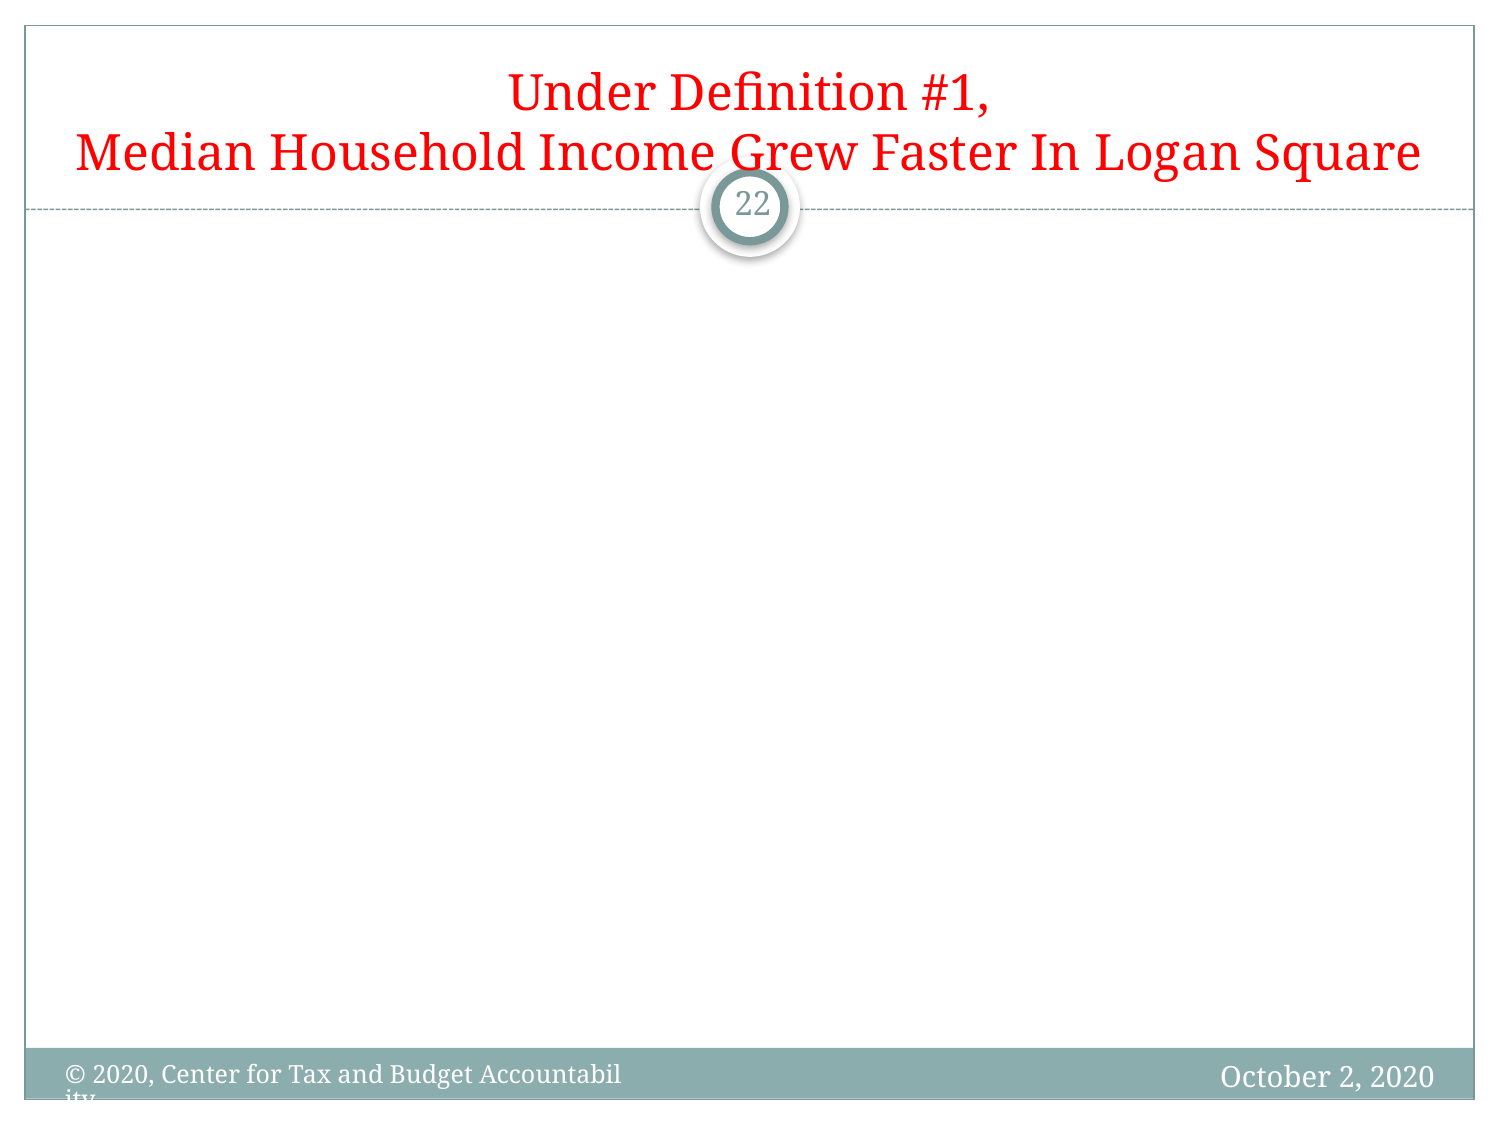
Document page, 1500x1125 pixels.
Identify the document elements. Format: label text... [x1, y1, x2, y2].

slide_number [950, 1050, 1450, 1111]
slide_number 22 [715, 168, 791, 241]
footer © 2020, Center for Tax and Budget Accountability [50, 1051, 638, 1112]
title Under Definition #1, Median Household Income Grew Faster In Logan Square [49, 63, 1450, 188]
